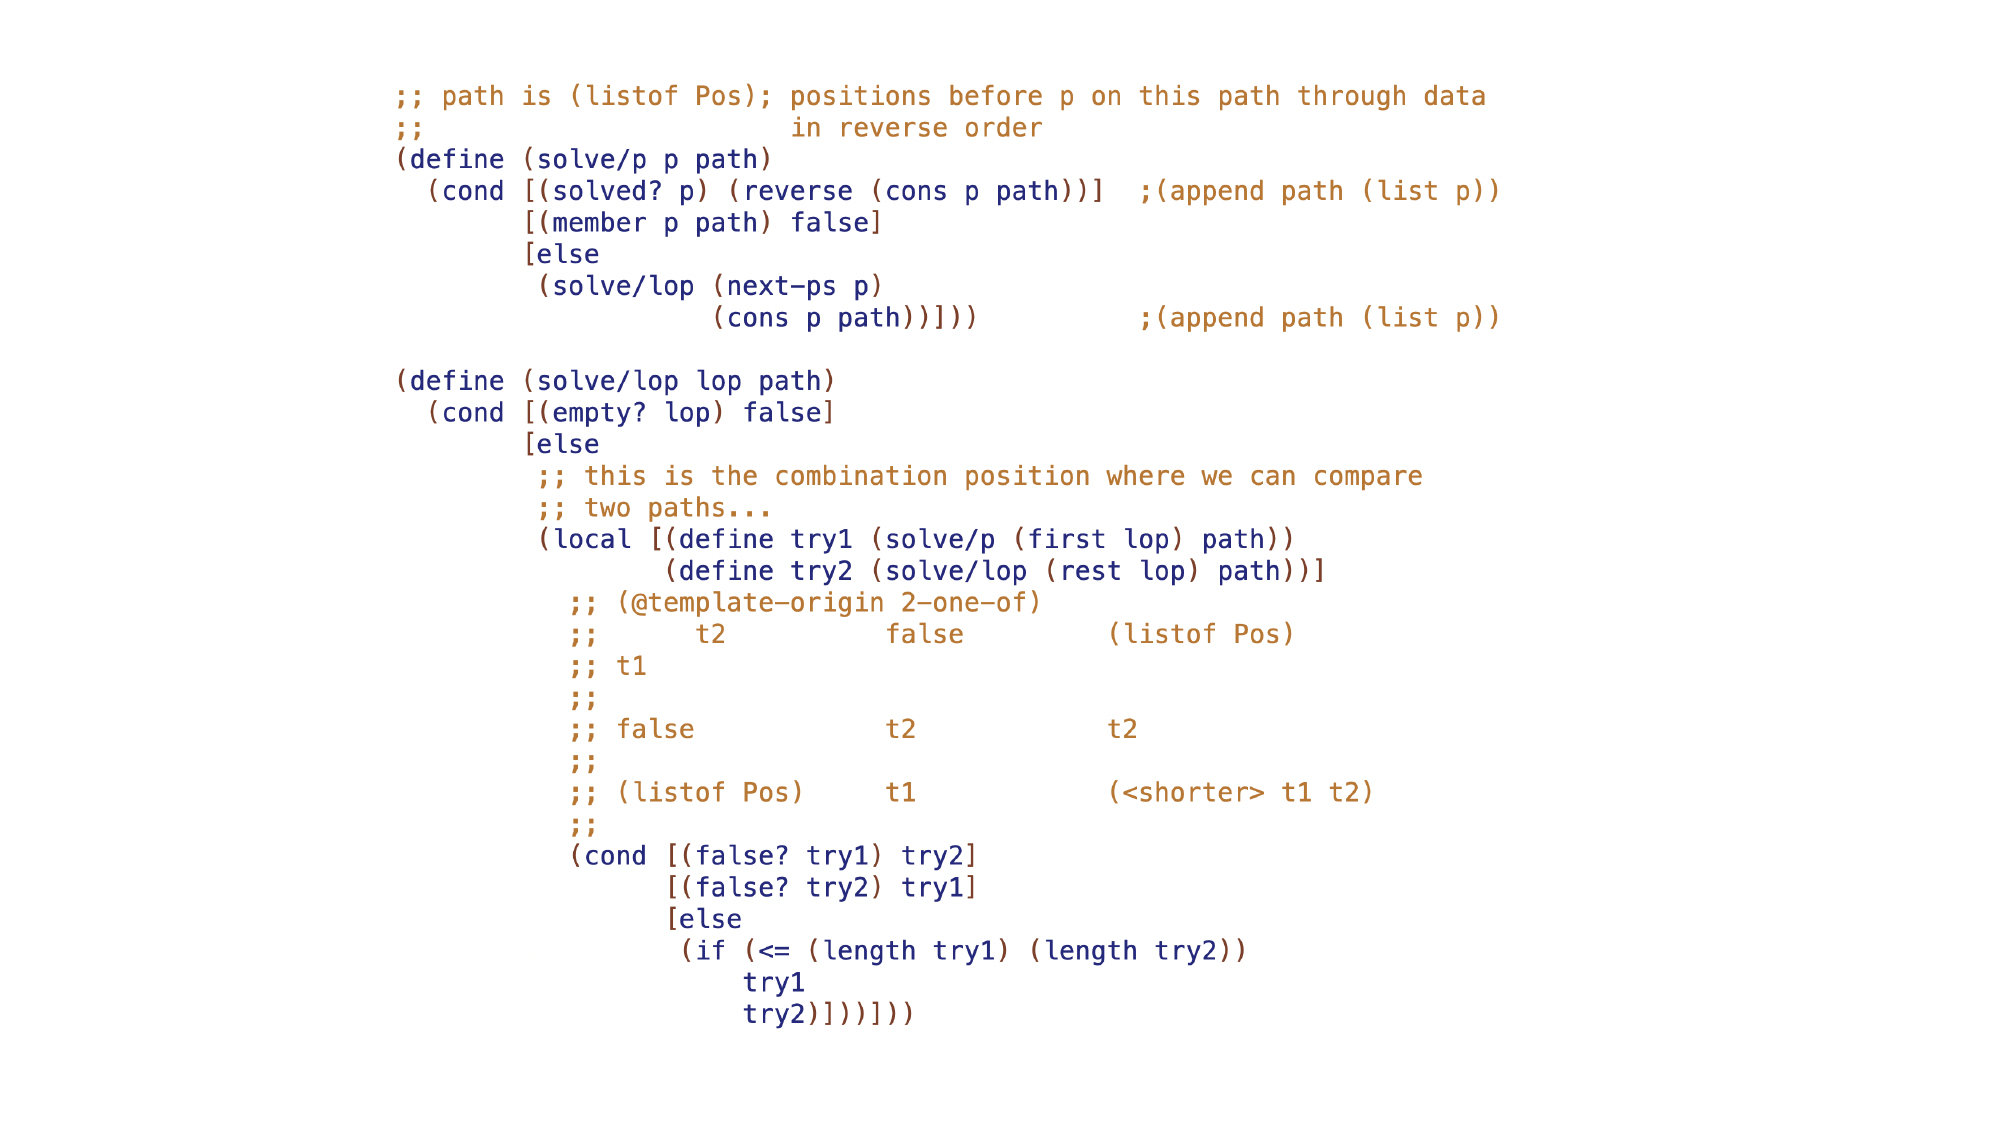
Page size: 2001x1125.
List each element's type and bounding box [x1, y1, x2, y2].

picture [362, 78, 1638, 1047]
